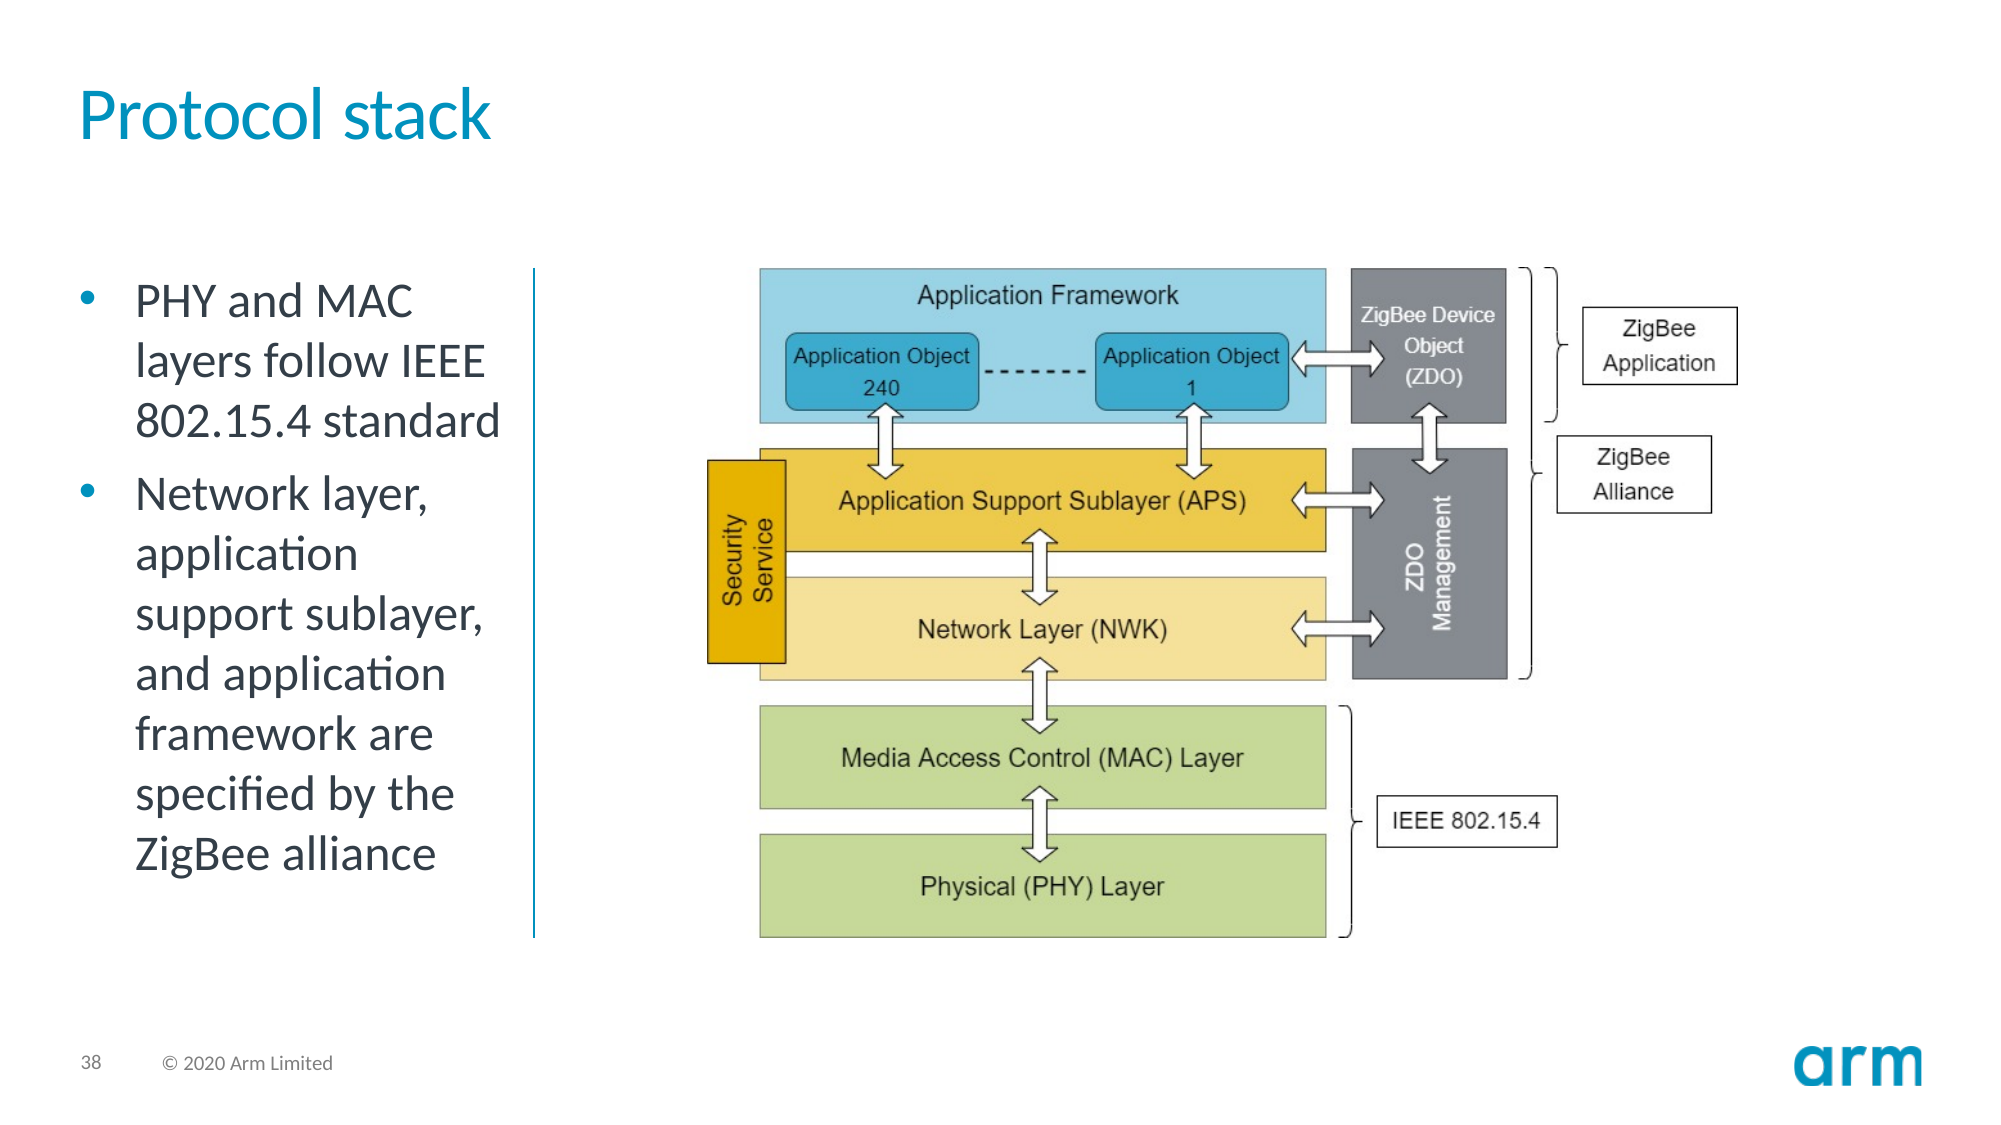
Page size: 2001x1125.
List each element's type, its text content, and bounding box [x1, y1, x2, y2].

title Protocol stack [78, 78, 1922, 163]
picture [707, 267, 1738, 938]
list PHY and MAC layers follow IEEE 802.15.4 standard Network layer, application support sublayer, and application framework are specified by the ZigBee alliance [78, 267, 509, 938]
